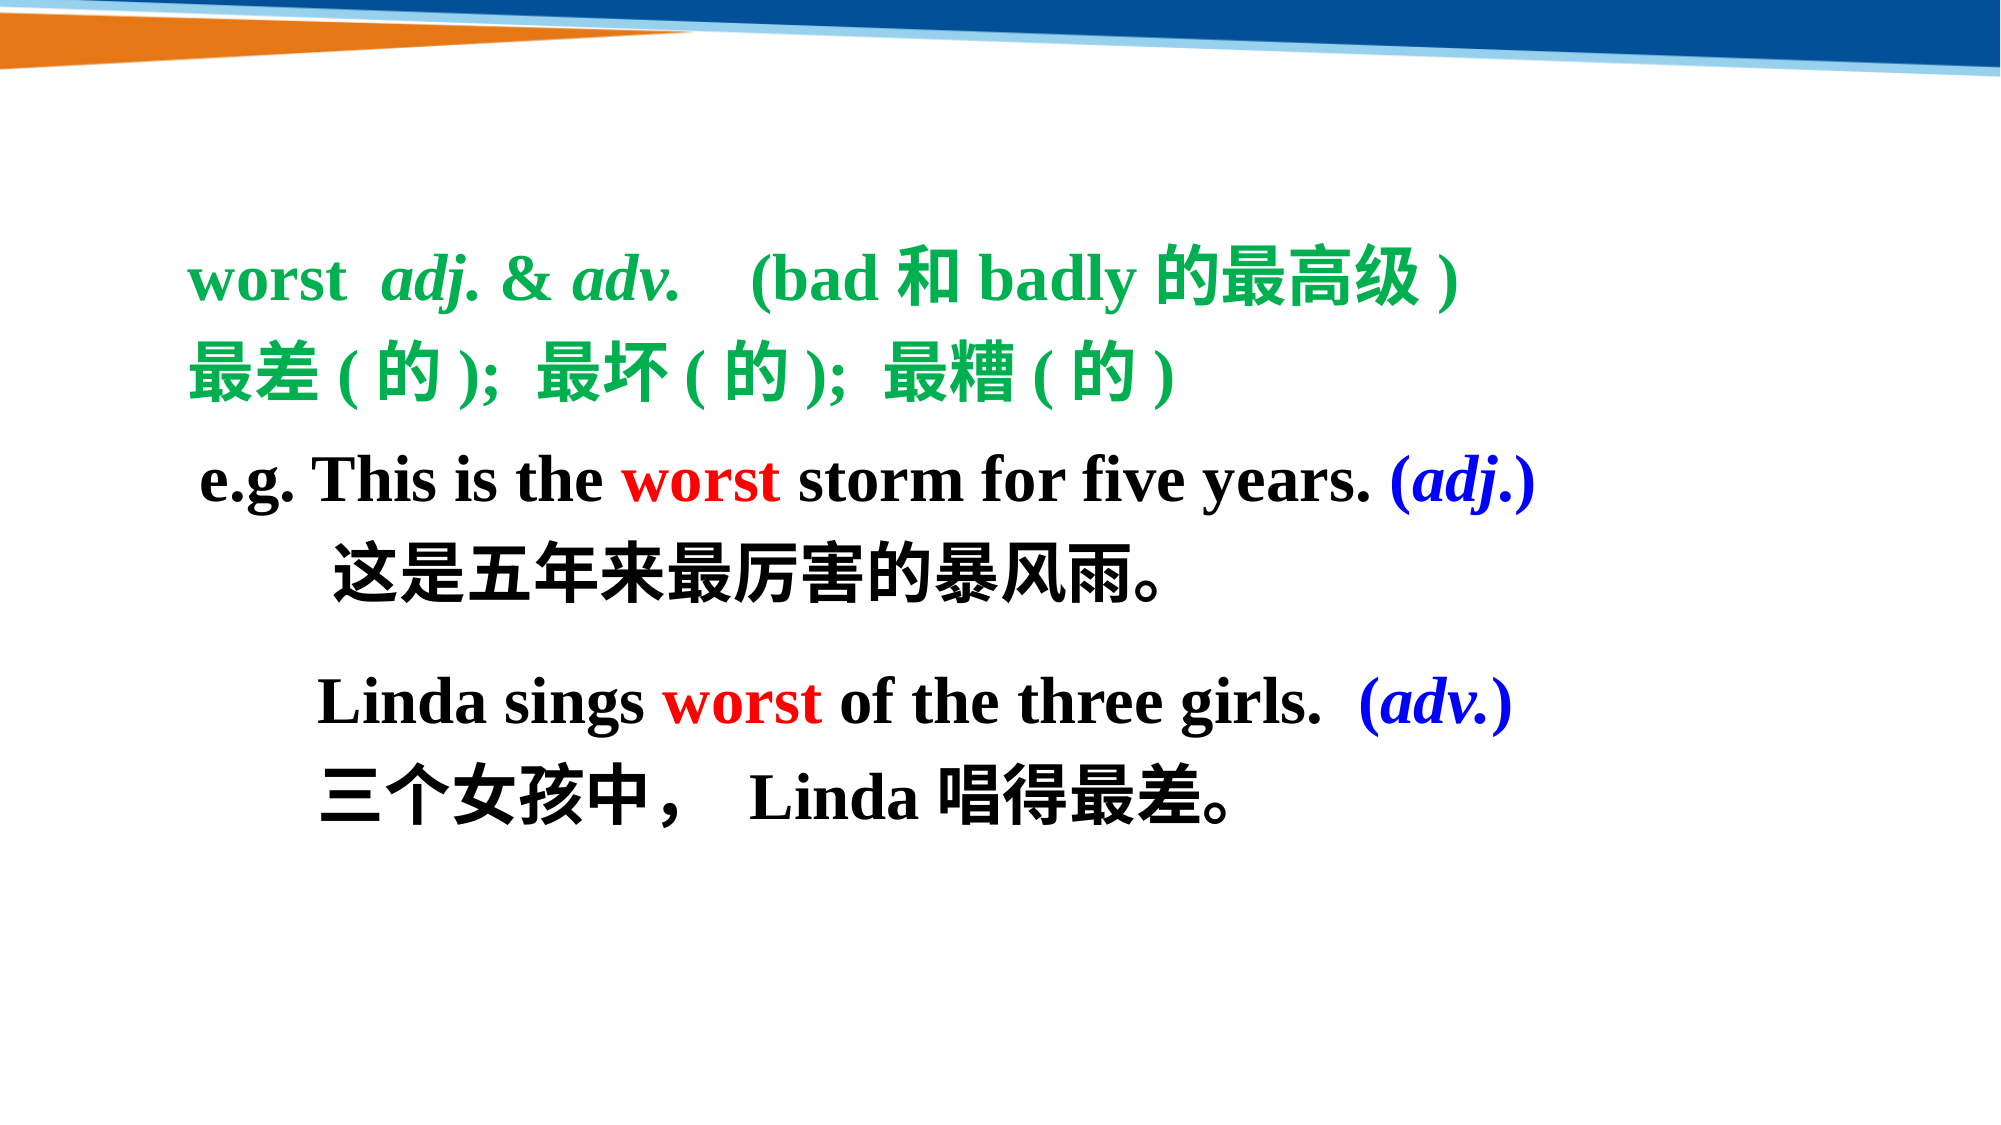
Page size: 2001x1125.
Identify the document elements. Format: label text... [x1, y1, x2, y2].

text_box worst adj. & adv. (bad和badly的最高级) 最差(的); 最坏(的); 最糟(的) [173, 210, 1756, 418]
text_box Linda sings worst of the three girls. (adv.) 三个女孩中， Linda唱得最差。 [303, 633, 1650, 840]
picture [0, 0, 2001, 1125]
text_box e.g. This is the worst storm for five years. (adj.) 这是五年来最厉害的暴风雨。 [184, 411, 1875, 619]
